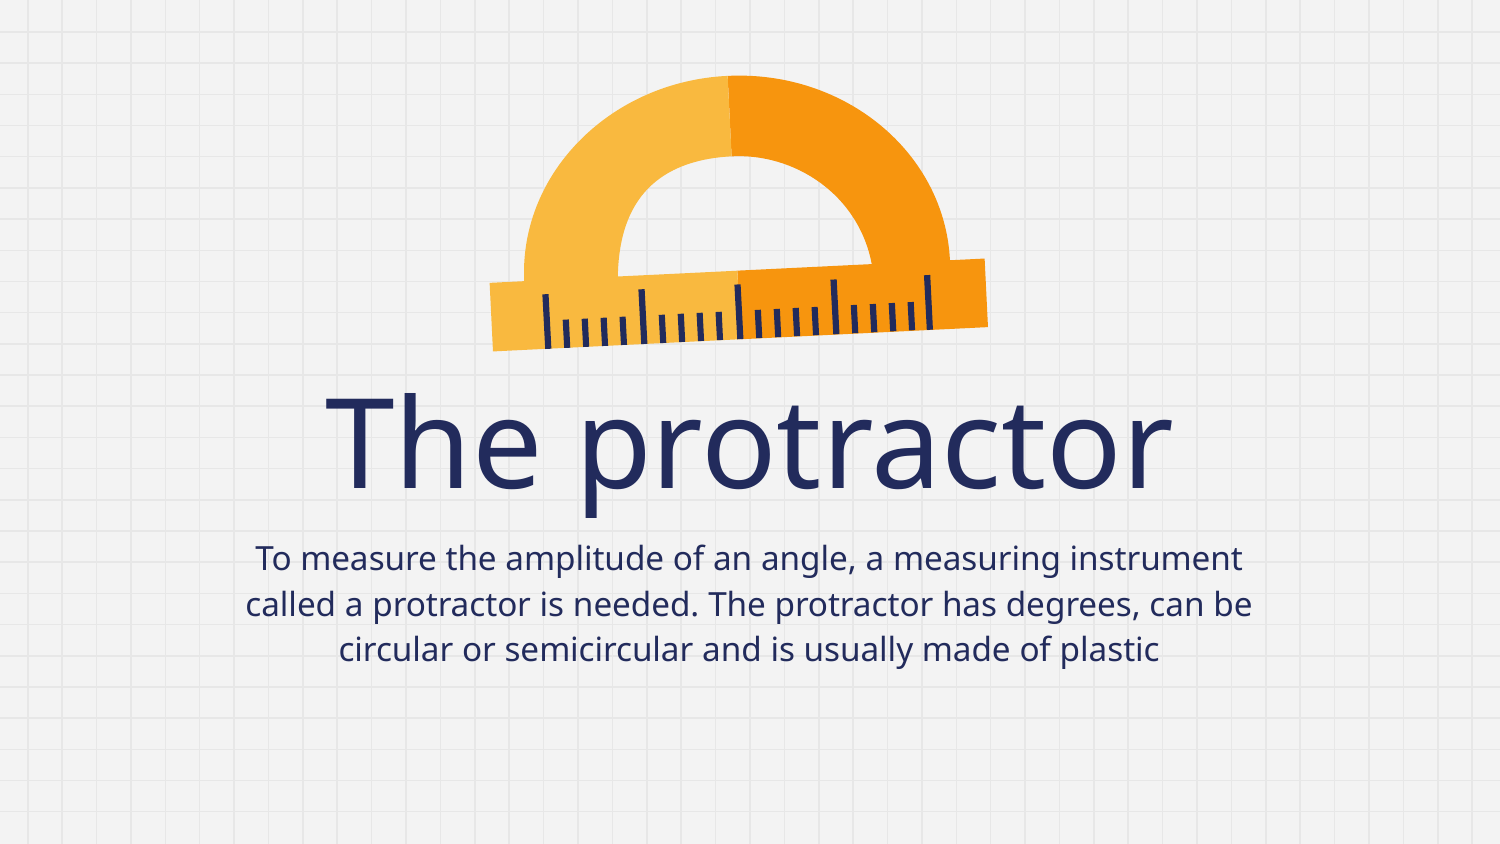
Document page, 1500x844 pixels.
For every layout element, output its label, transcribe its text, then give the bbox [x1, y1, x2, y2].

title The protractor [223, 368, 1277, 515]
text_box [420, 0, 1044, 462]
subtitle To measure the amplitude of an angle, a measuring instrument called a protractor is needed. The protractor has degrees, can be circular or semicircular and is usually made of plastic [223, 515, 1277, 676]
